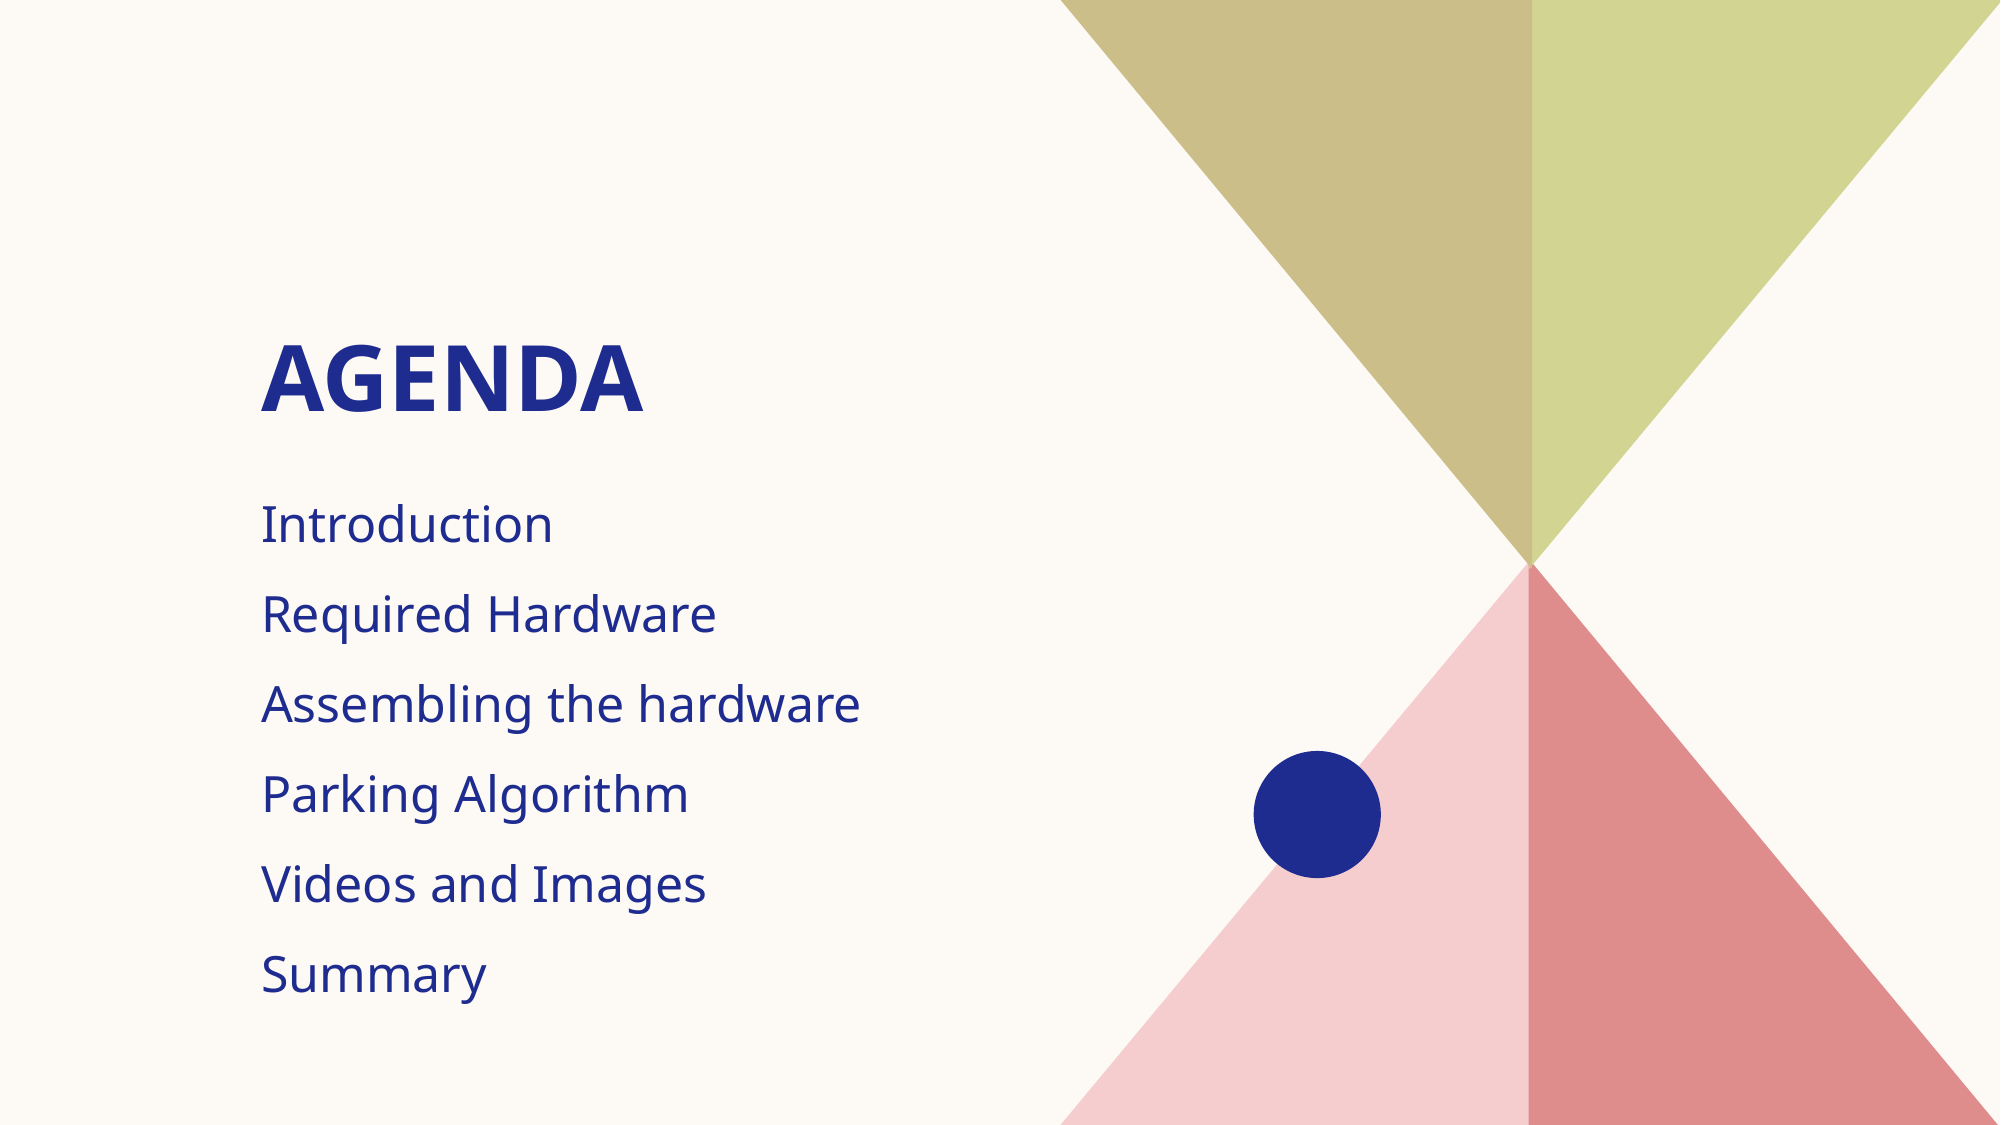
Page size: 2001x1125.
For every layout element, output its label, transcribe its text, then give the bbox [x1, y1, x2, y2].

list Introduction​ Required Hardware Assembling the hardware ​Parking Algorithm Videos and Images Summary​ [246, 454, 1180, 1025]
title AGENDA [246, 311, 1180, 438]
